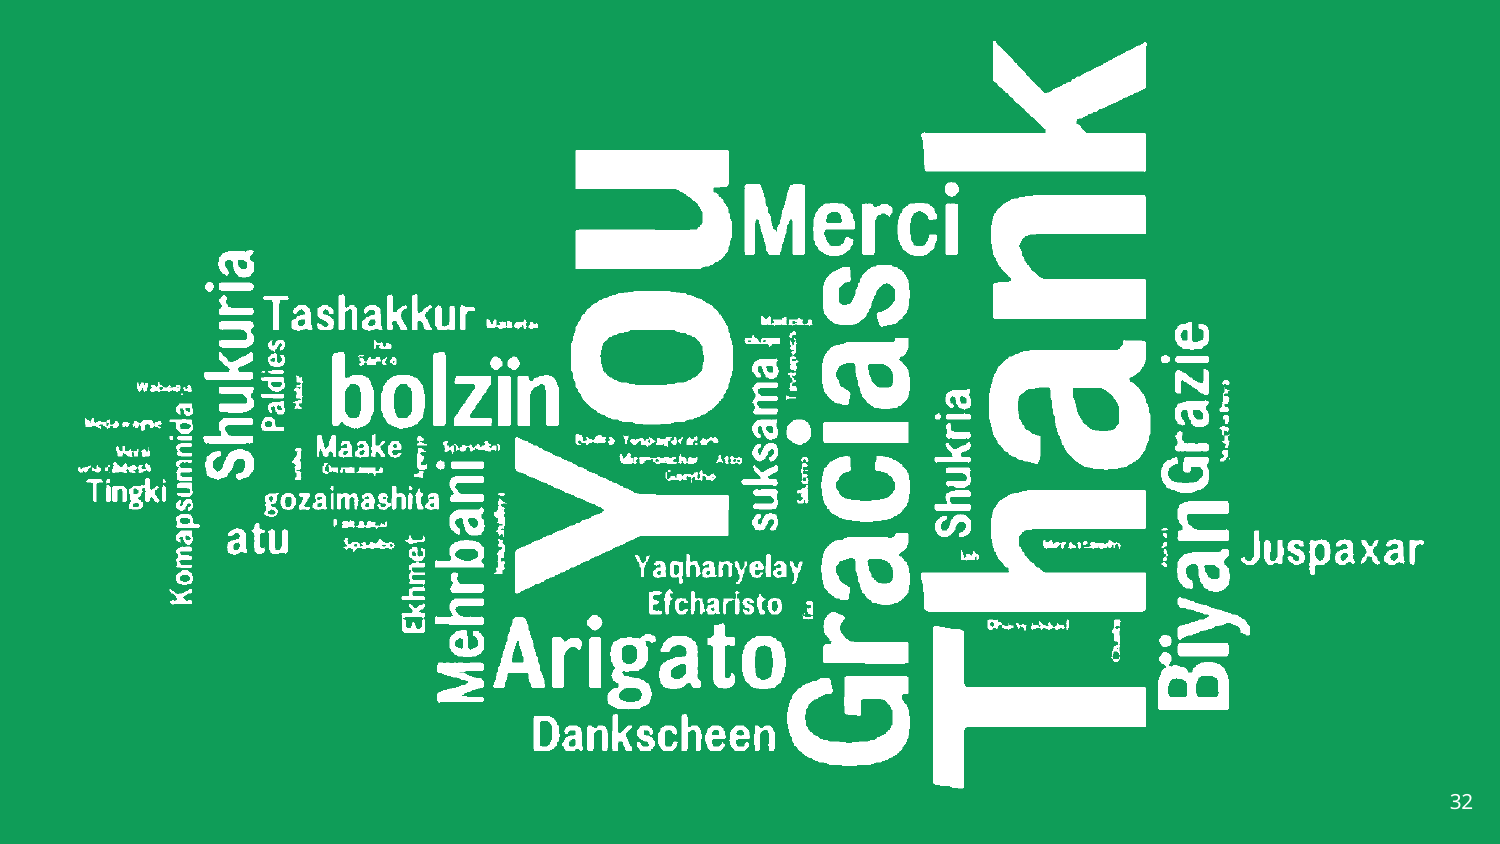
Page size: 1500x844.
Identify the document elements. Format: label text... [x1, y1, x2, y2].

slide_number 32 [1398, 770, 1489, 835]
picture [75, 24, 1425, 795]
